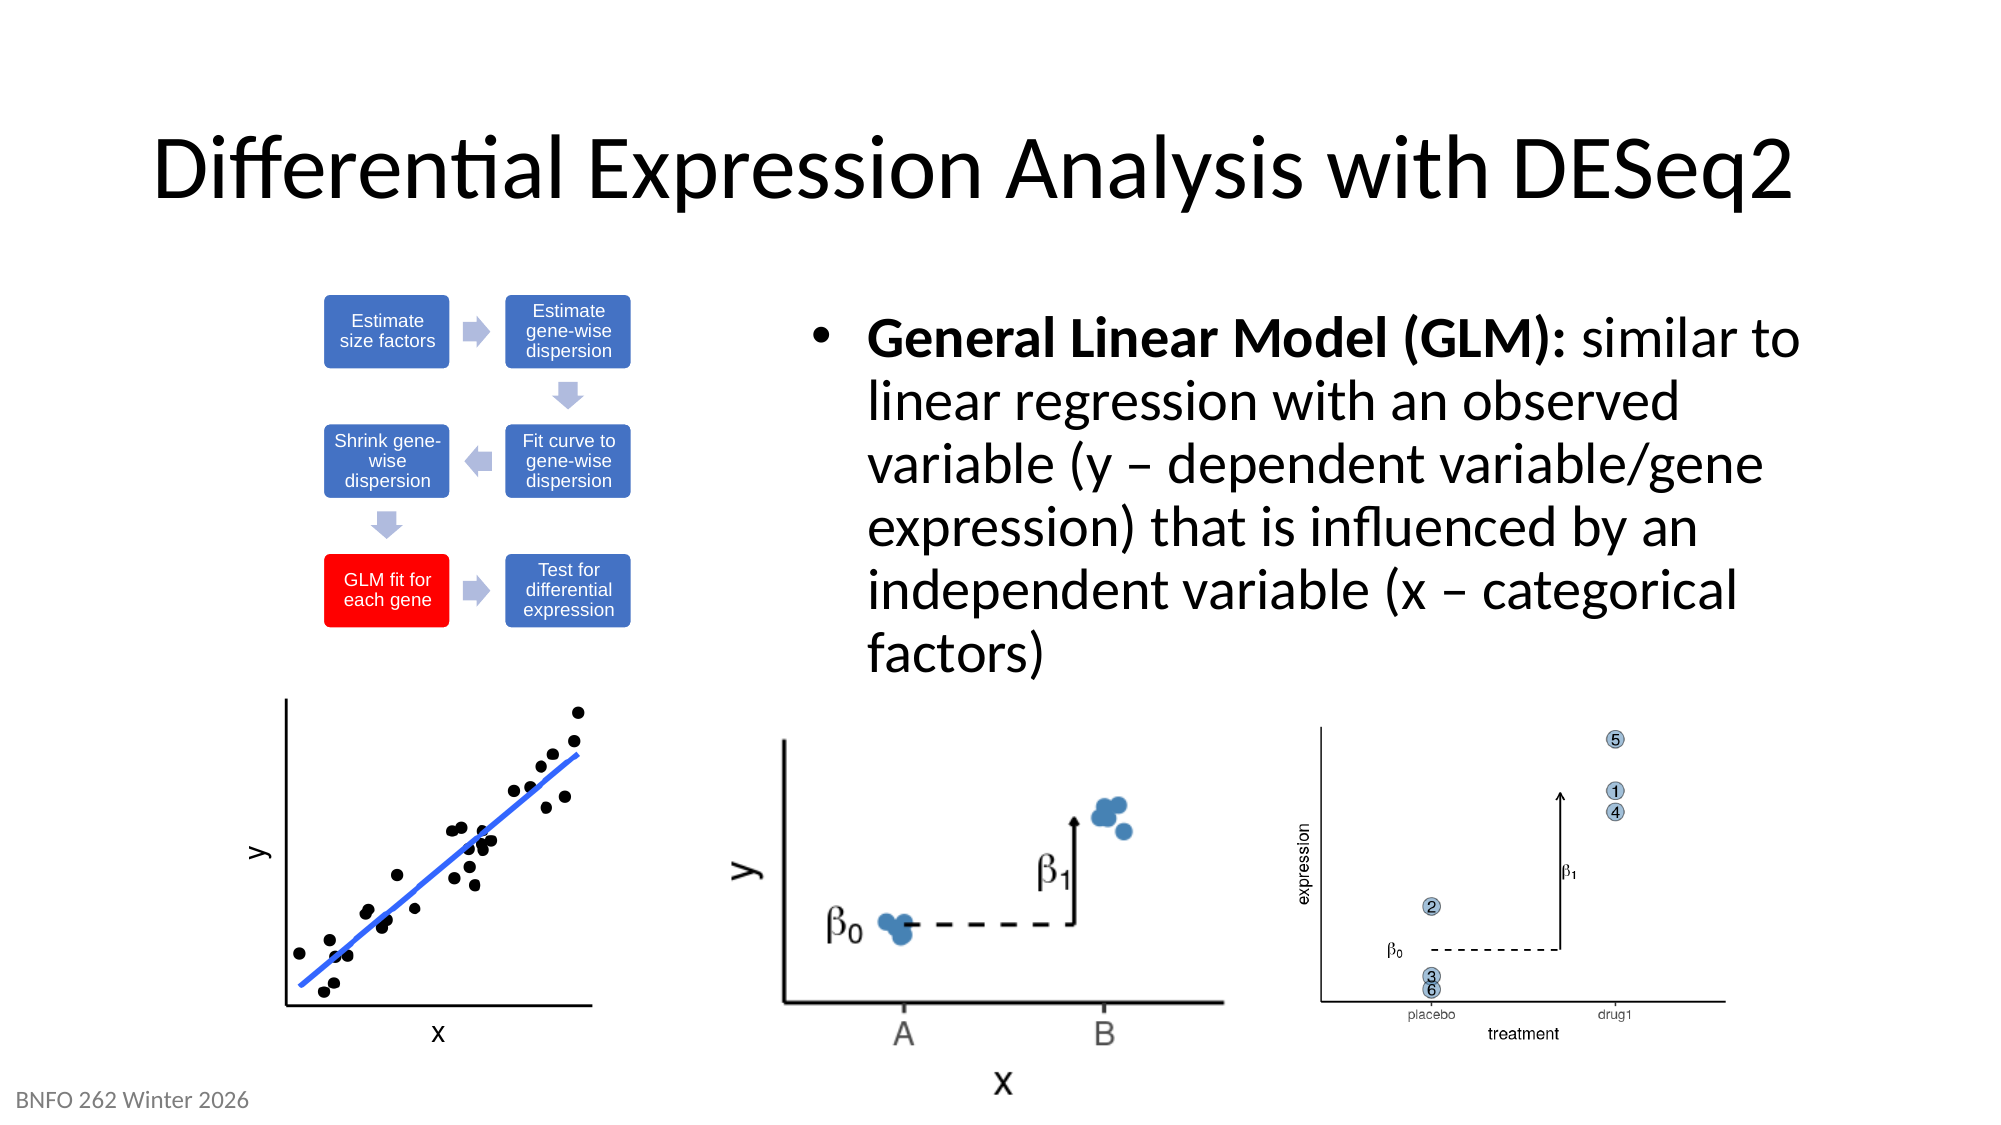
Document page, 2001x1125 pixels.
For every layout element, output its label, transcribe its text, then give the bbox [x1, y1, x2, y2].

picture [1287, 717, 1734, 1052]
list General Linear Model (GLM): similar to linear regression with an observed variable (y – dependent variable/gene expression) that is influenced by an independent variable (x – categorical factors) [777, 299, 1863, 1014]
picture [702, 719, 1246, 1125]
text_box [234, 292, 721, 630]
text_box BNFO 262 Winter 2026 [0, 1071, 305, 1125]
title Differential Expression Analysis with DESeq2​ [137, 59, 1863, 278]
picture [227, 684, 607, 1064]
